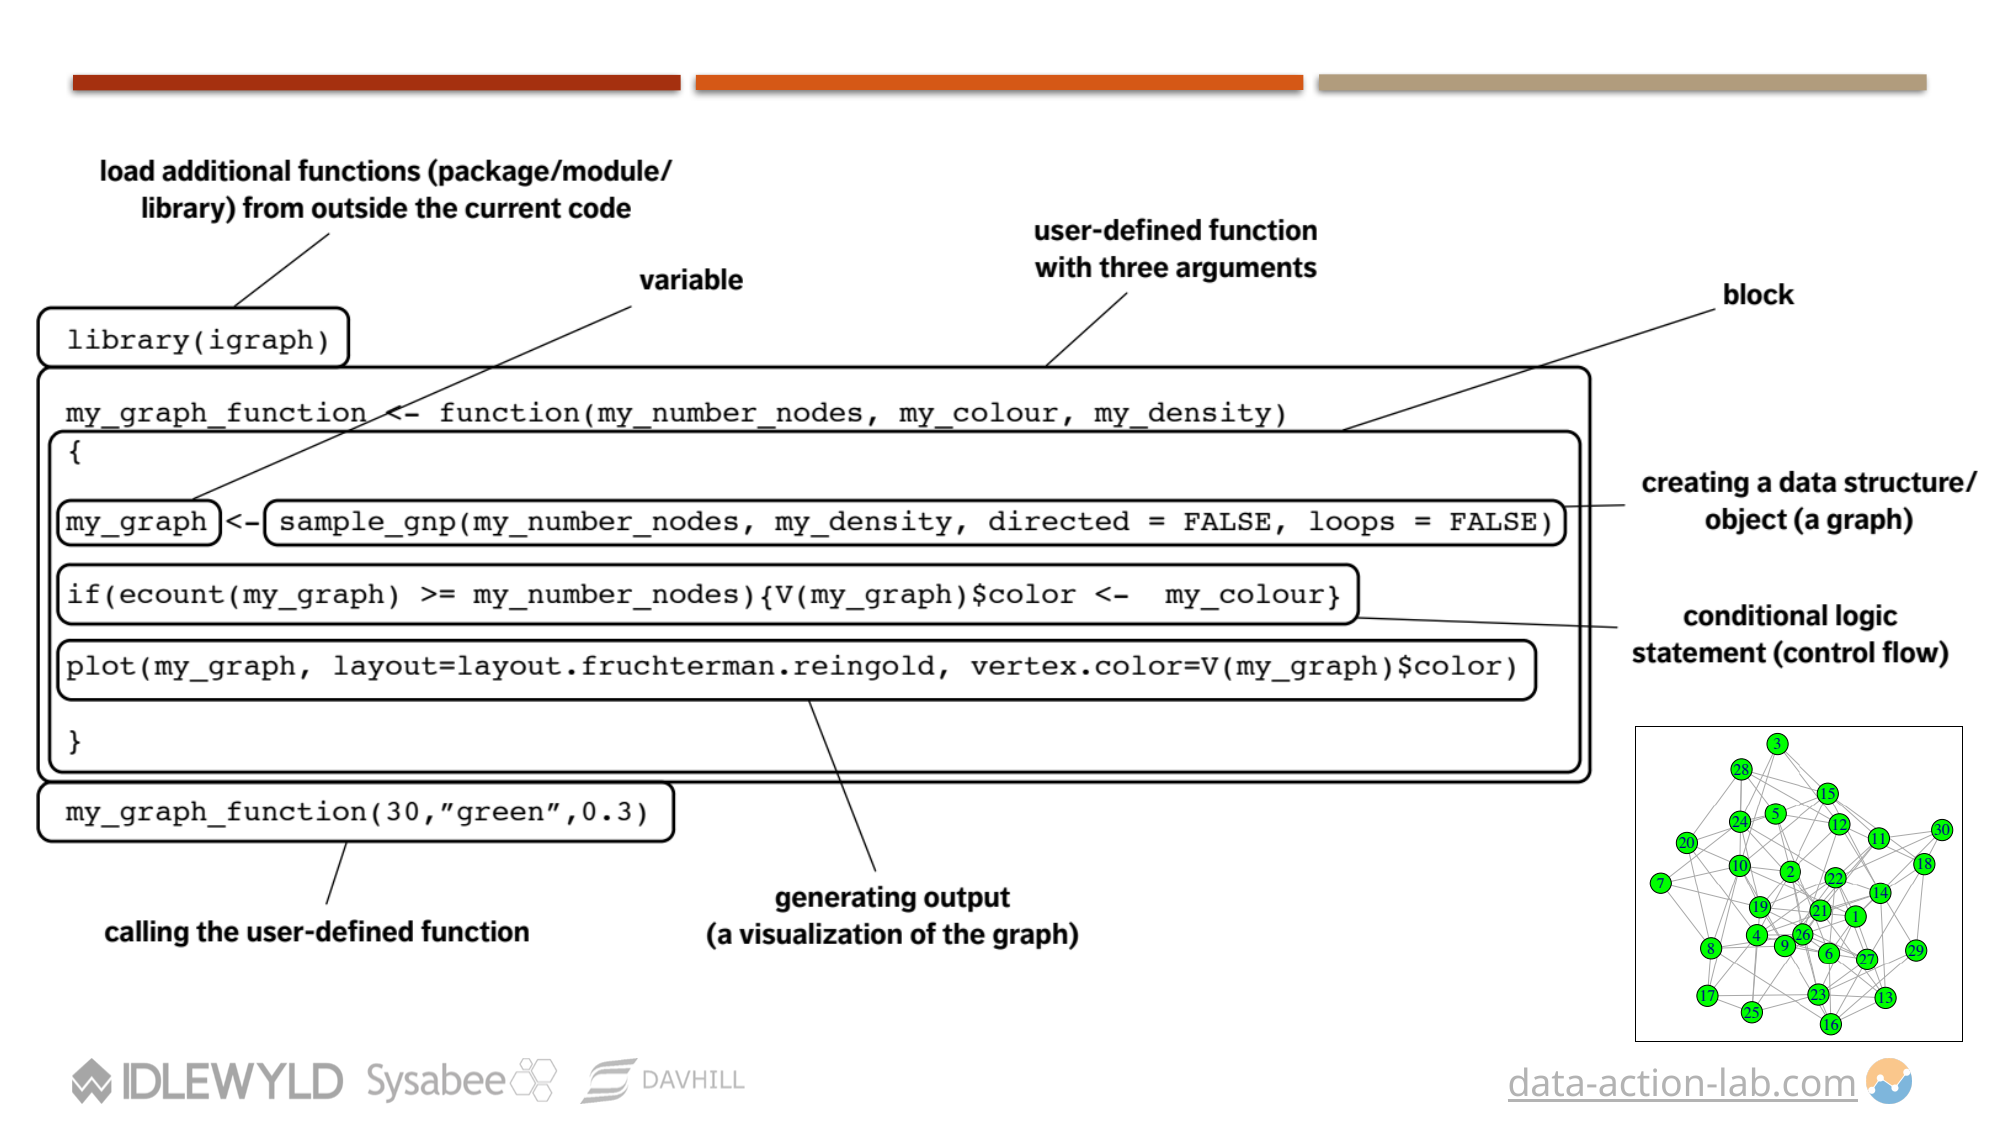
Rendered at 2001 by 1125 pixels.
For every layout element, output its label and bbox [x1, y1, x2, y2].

picture [34, 145, 1992, 1043]
picture [72, 1058, 745, 1104]
